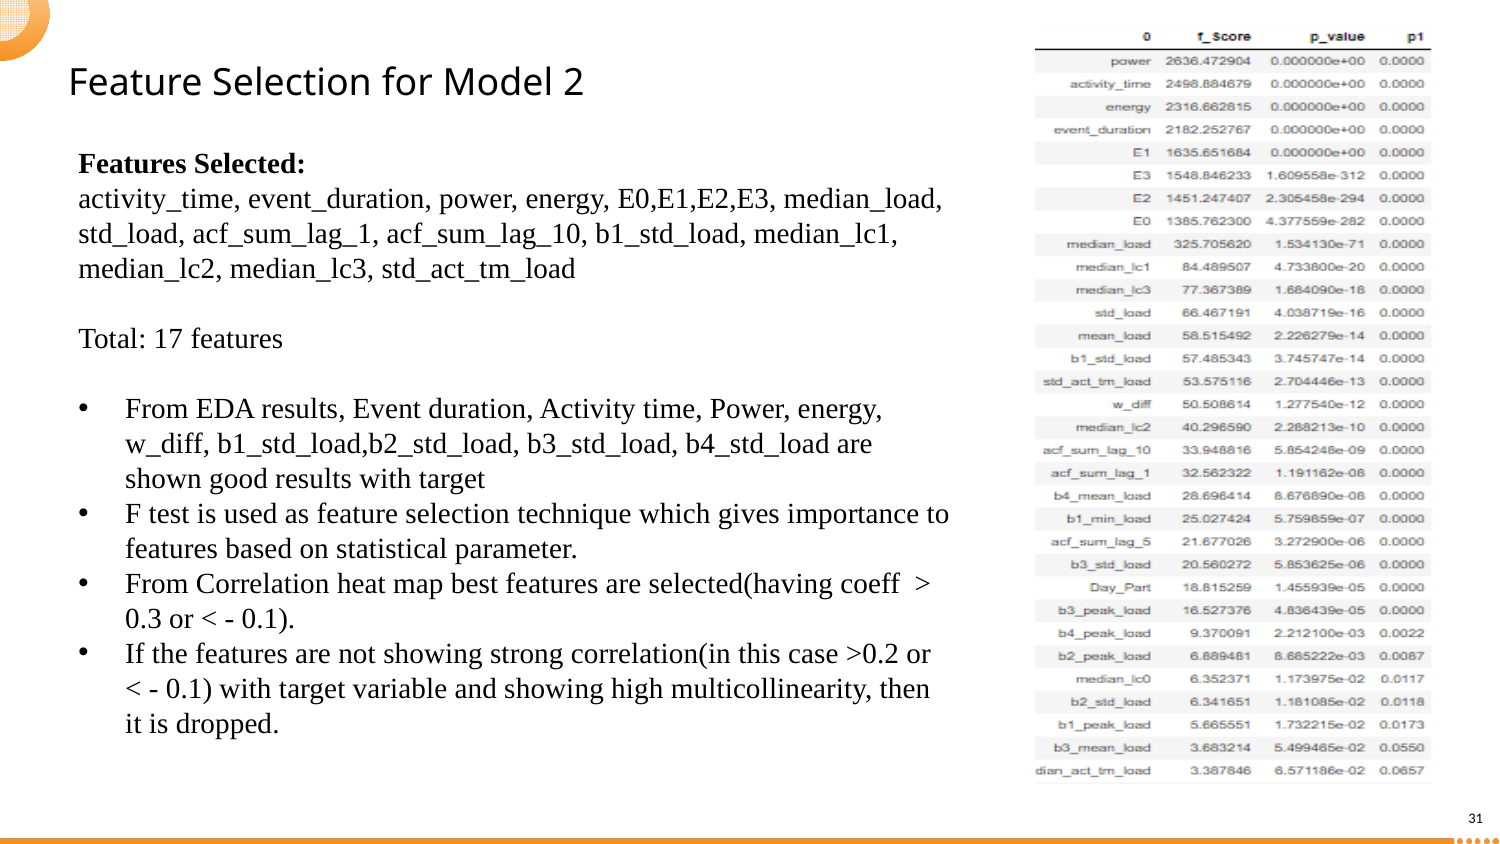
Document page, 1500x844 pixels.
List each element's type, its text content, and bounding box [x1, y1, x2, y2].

title Feature Selection for Model 2 [68, 63, 1030, 139]
picture [0, 837, 1500, 844]
text_box Features Selected: activity_time, event_duration, power, energy, E0,E1,E2,E3, median_load, std_load, acf_sum_lag_1, acf_sum_lag_10, b1_std_load, median_lc1, median_lc2, median_lc3, std_act_tm_load Total: 17 features From EDA results, Event duration, Activity time, Power, energy, w_diff, b1_std_load,b2_std_load, b3_std_load, b4_std_load are shown good results with target F test is used as feature selection technique which gives importance to features based on statistical parameter. From Correlation heat map best features are selected(having coeff > 0.3 or < - 0.1). If the features are not showing strong correlation(in this case >0.2 or < - 0.1) with target variable and showing high multicollinearity, then it is dropped. [63, 137, 969, 782]
picture [1035, 26, 1437, 784]
